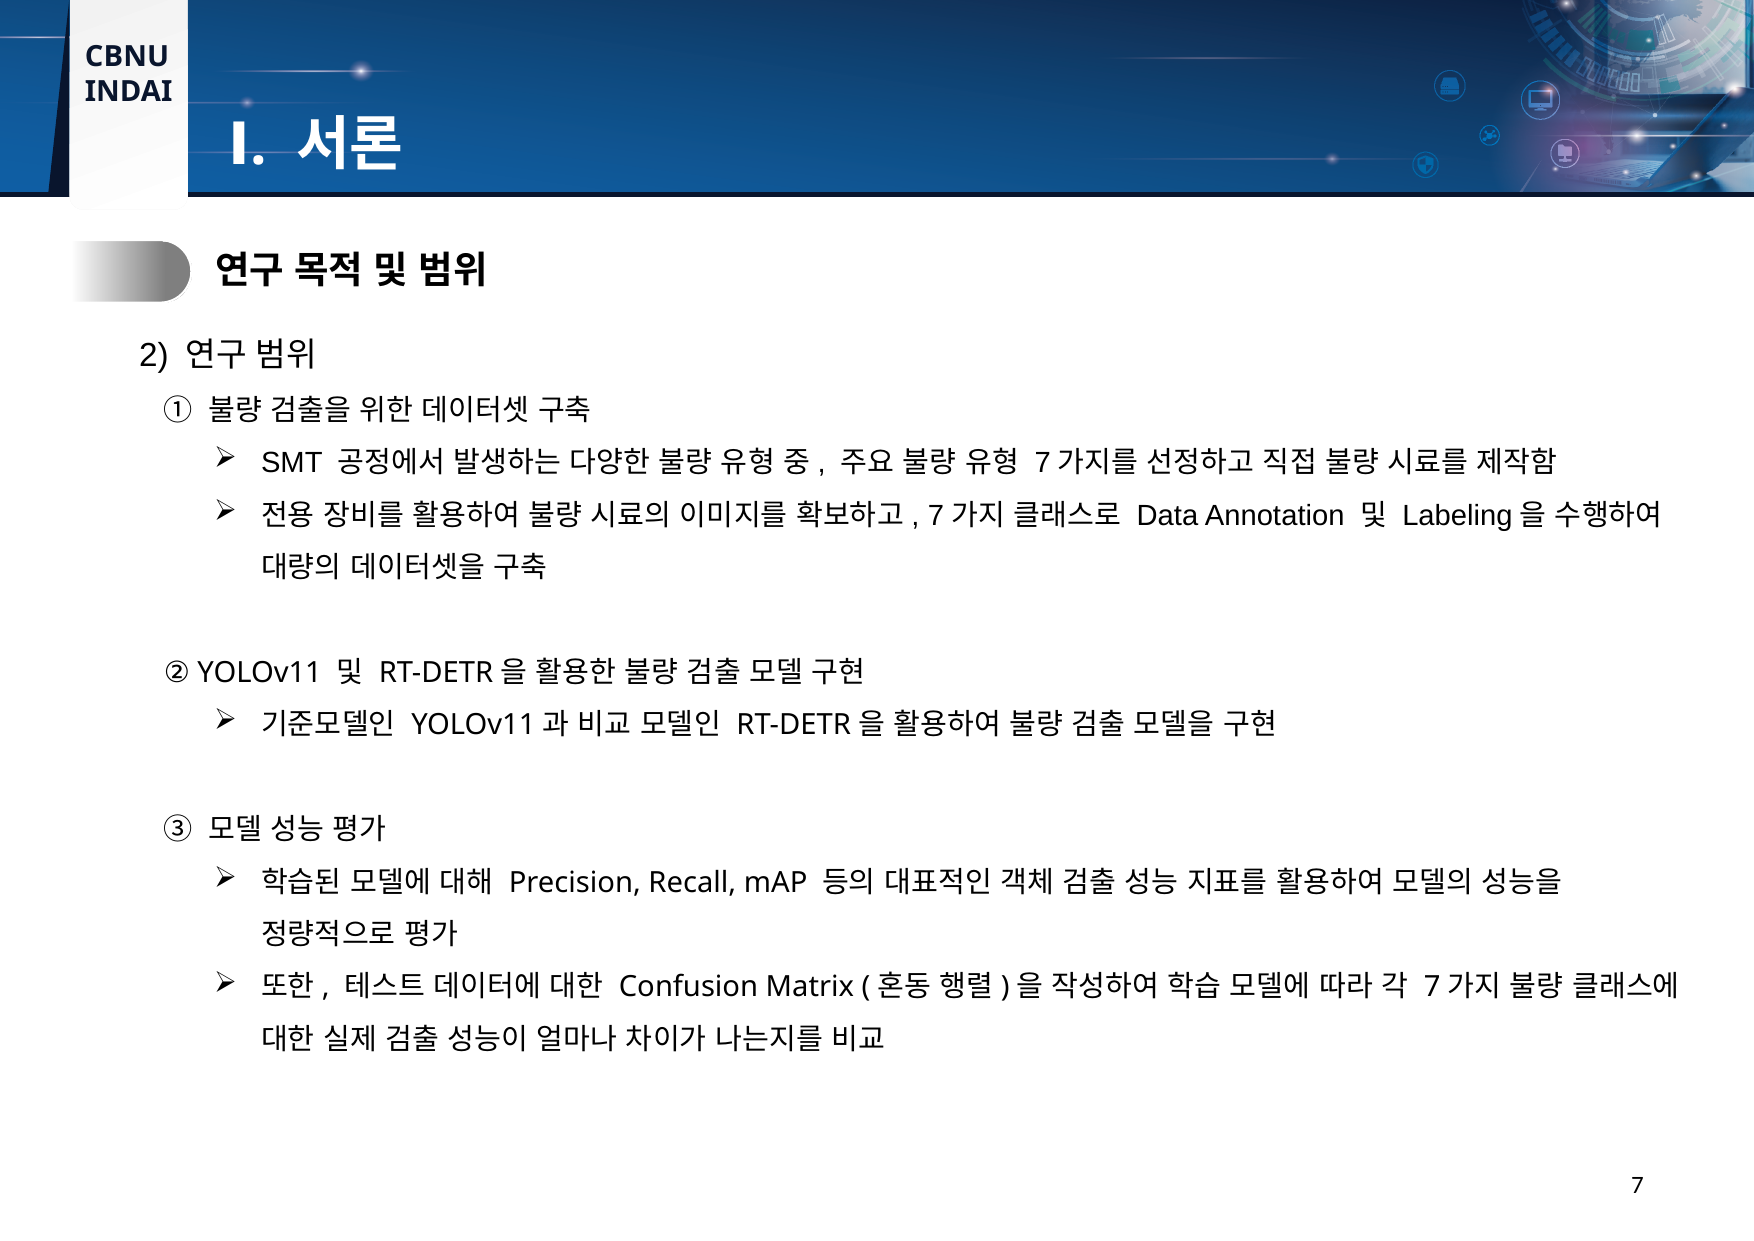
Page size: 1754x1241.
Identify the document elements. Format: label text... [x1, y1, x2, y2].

text_box Ⅰ. 서론 [213, 98, 1500, 184]
picture [188, 0, 1754, 192]
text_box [71, 240, 894, 303]
picture [0, 0, 69, 192]
text_box 2) 연구 범위 ① 불량 검출을 위한 데이터셋 구축 SMT 공정에서 발생하는 다양한 불량 유형 중, 주요 불량 유형 7가지를 선정하고 직접 불량 시료를 제작함 전용 장비를 활용하여 불량 시료의 이미지를 확보하고, 7가지 클래스로 Data Annotation 및 Labeling을 수행하여 대량의 데이터셋을 구축 ② YOLOv11 및 RT-DETR을 활용한 불량 검출 모델 구현 기준모델인 YOLOv11과 비교 모델인 RT-DETR을 활용하여 불량 검출 모델을 구현 ③ 모델 성능 평가 학습된 모델에 대해 Precision, Recall, mAP 등의 대표적인 객체 검출 성능 지표를 활용하여 모델의 성능을 정량적으로 평가 또한, 테스트 데이터에 대한 Confusion Matrix (혼동 행렬)을 작성하여 학습 모델에 따라 각 7가지 불량 클래스에 대한 실제 검출 성능이 얼마나 차이가 나는지를 비교 [124, 306, 1717, 1063]
text_box 7 [1616, 1160, 1752, 1206]
